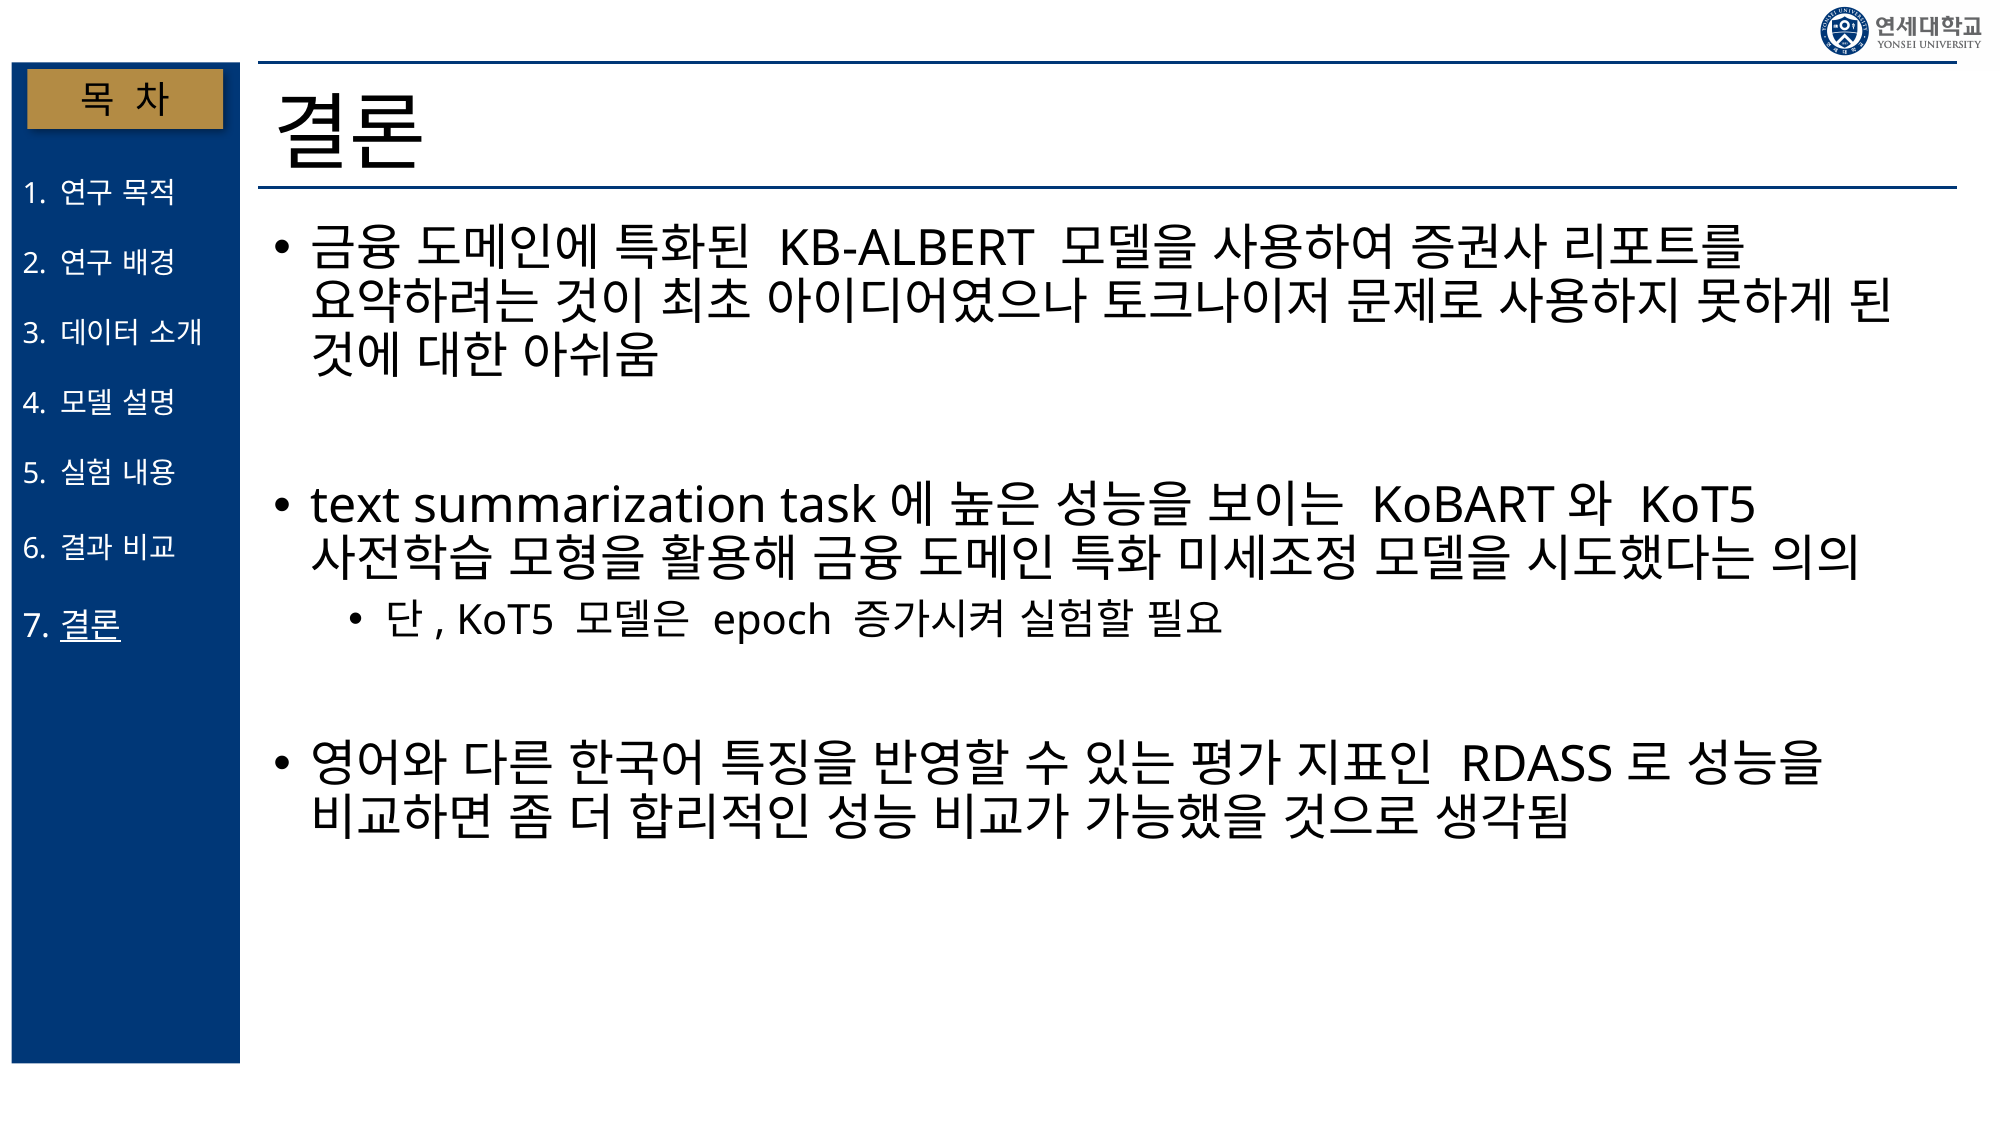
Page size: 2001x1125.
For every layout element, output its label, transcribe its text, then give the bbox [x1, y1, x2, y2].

text_box 목 차 [27, 69, 224, 129]
title 결론 [258, 64, 1957, 189]
list 금융 도메인에 특화된 KB-ALBERT 모델을 사용하여 증권사 리포트를 요약하려는 것이 최초 아이디어였으나 토크나이저 문제로 사용하지 못하게 된 것에 대한 아쉬움 text summarization task에 높은 성능을 보이는 KoBART와 KoT5 사전학습 모형을 활용해 금융 도메인 특화 미세조정 모델을 시도했다는 의의 단, KoT5 모델은 epoch 증가시켜 실험할 필요 영어와 다른 한국어 특징을 반영할 수 있는 평가 지표인 RDASS로 성능을 비교하면 좀 더 합리적인 성능 비교가 가능했을 것으로 생각됨 [258, 215, 1957, 1103]
text_box 연구 목적 연구 배경 데이터 소개 모델 설명 실험 내용 결과 비교 결론 [8, 167, 219, 652]
picture [1810, 0, 2000, 71]
